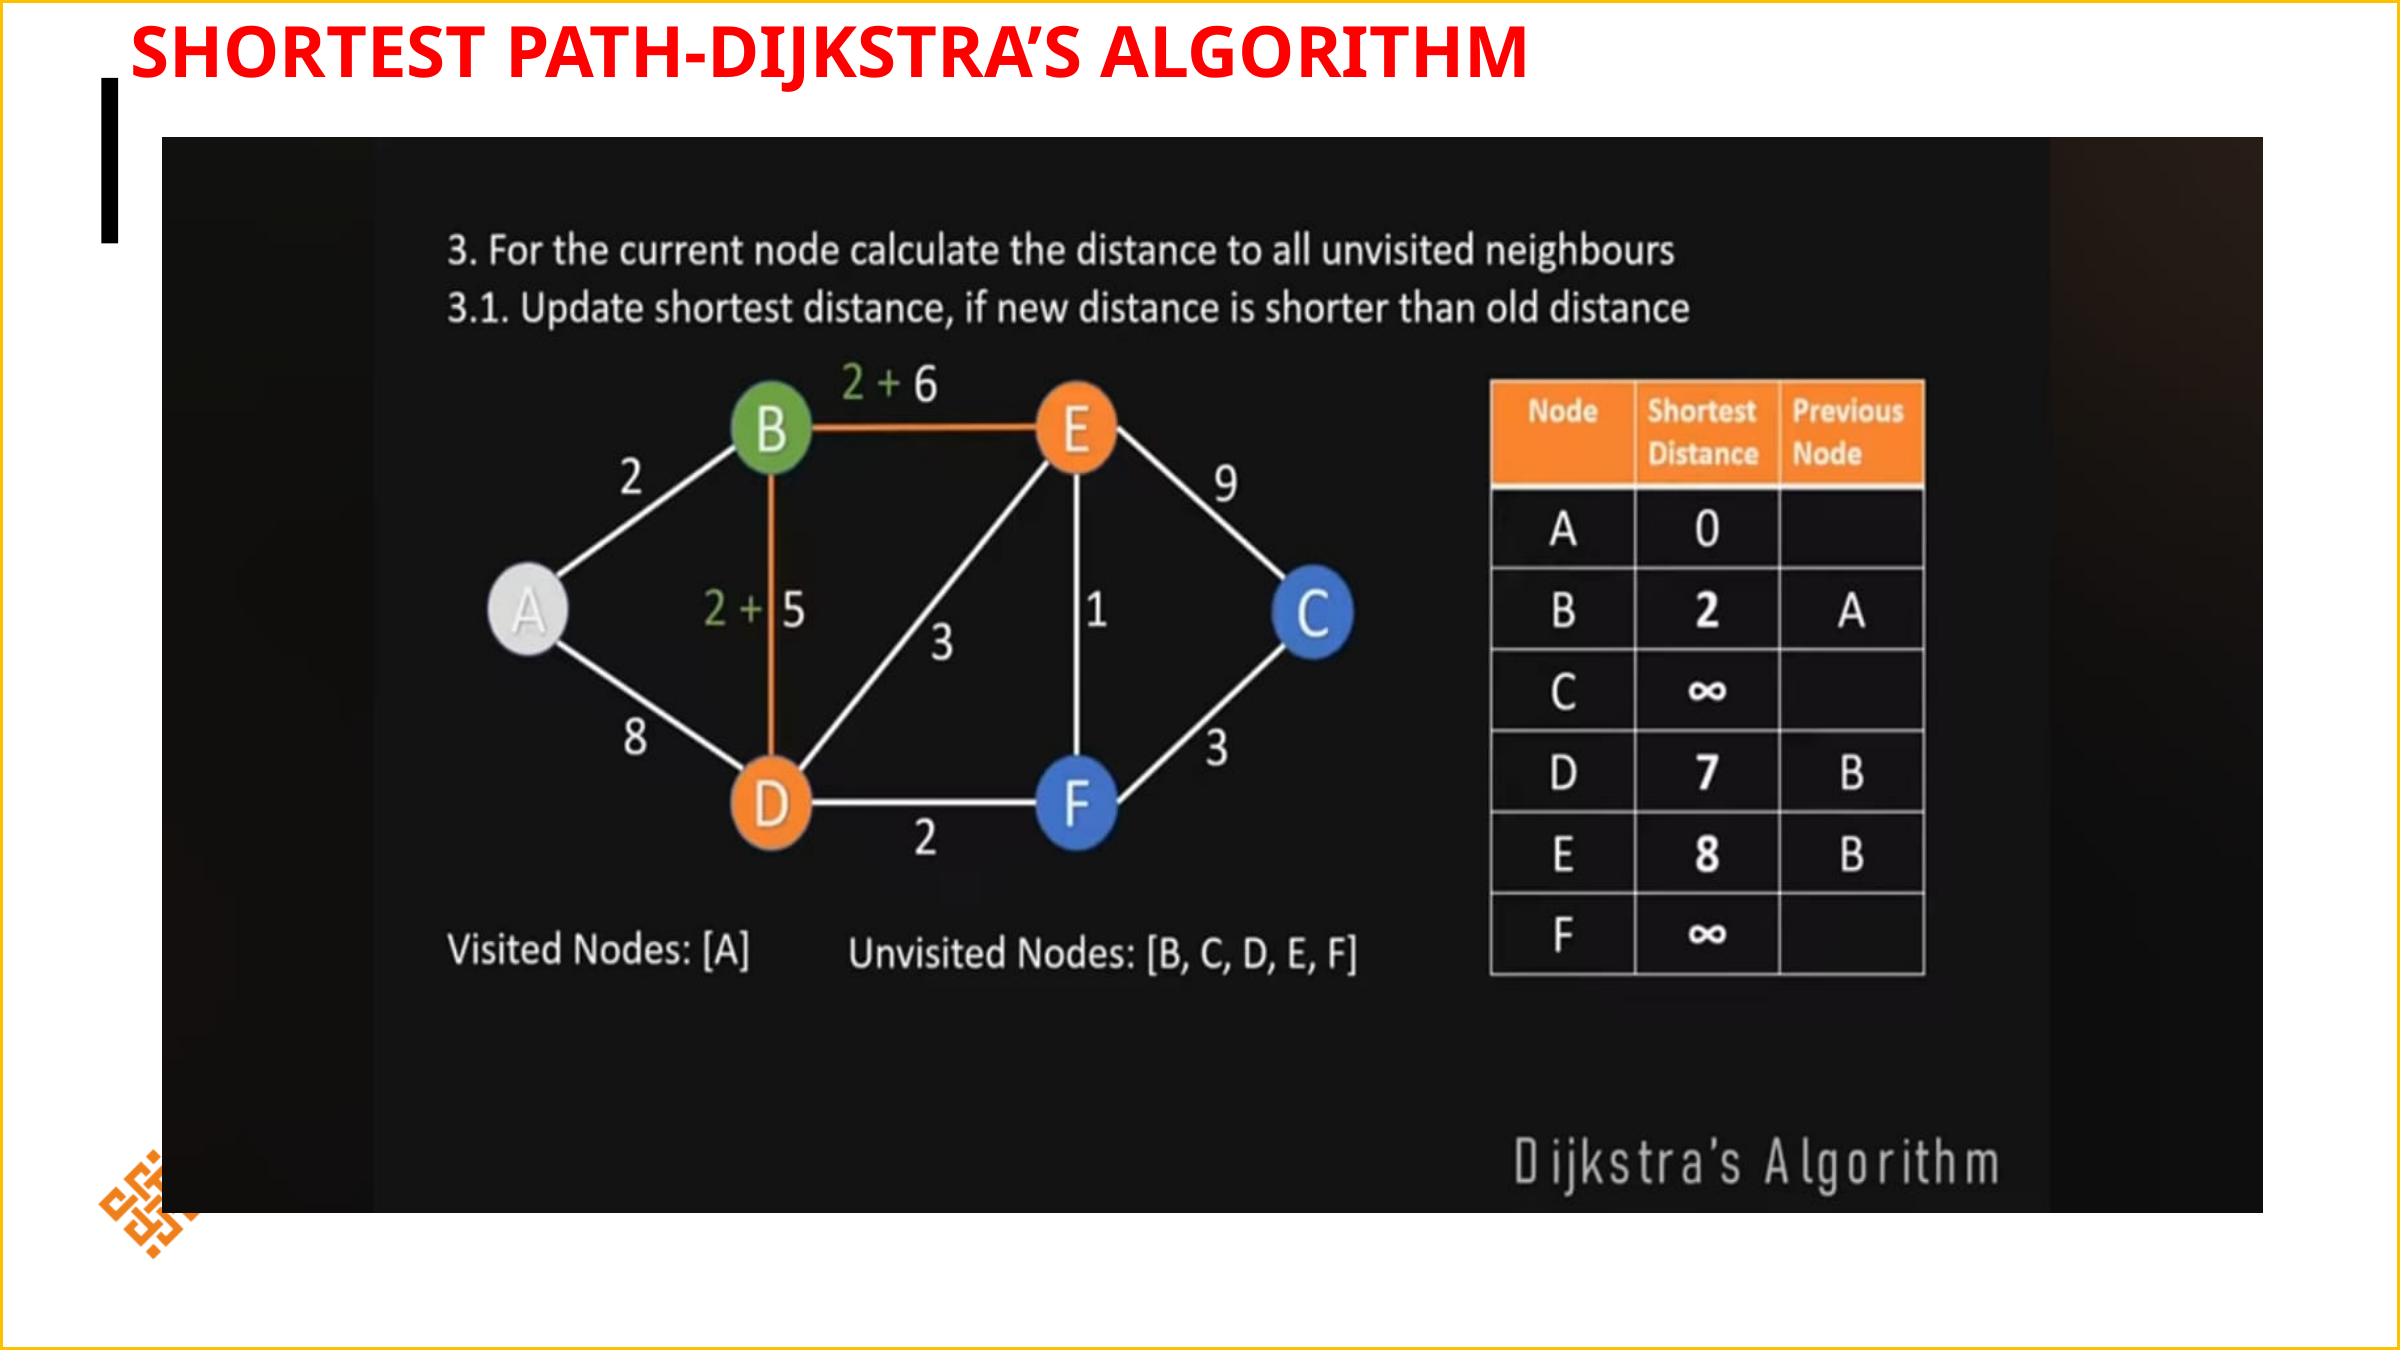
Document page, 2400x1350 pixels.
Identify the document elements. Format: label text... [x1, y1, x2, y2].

picture [75, 136, 2263, 1350]
title SHORTEST PATH-Dijkstra’s Algorithm [112, 0, 2288, 85]
